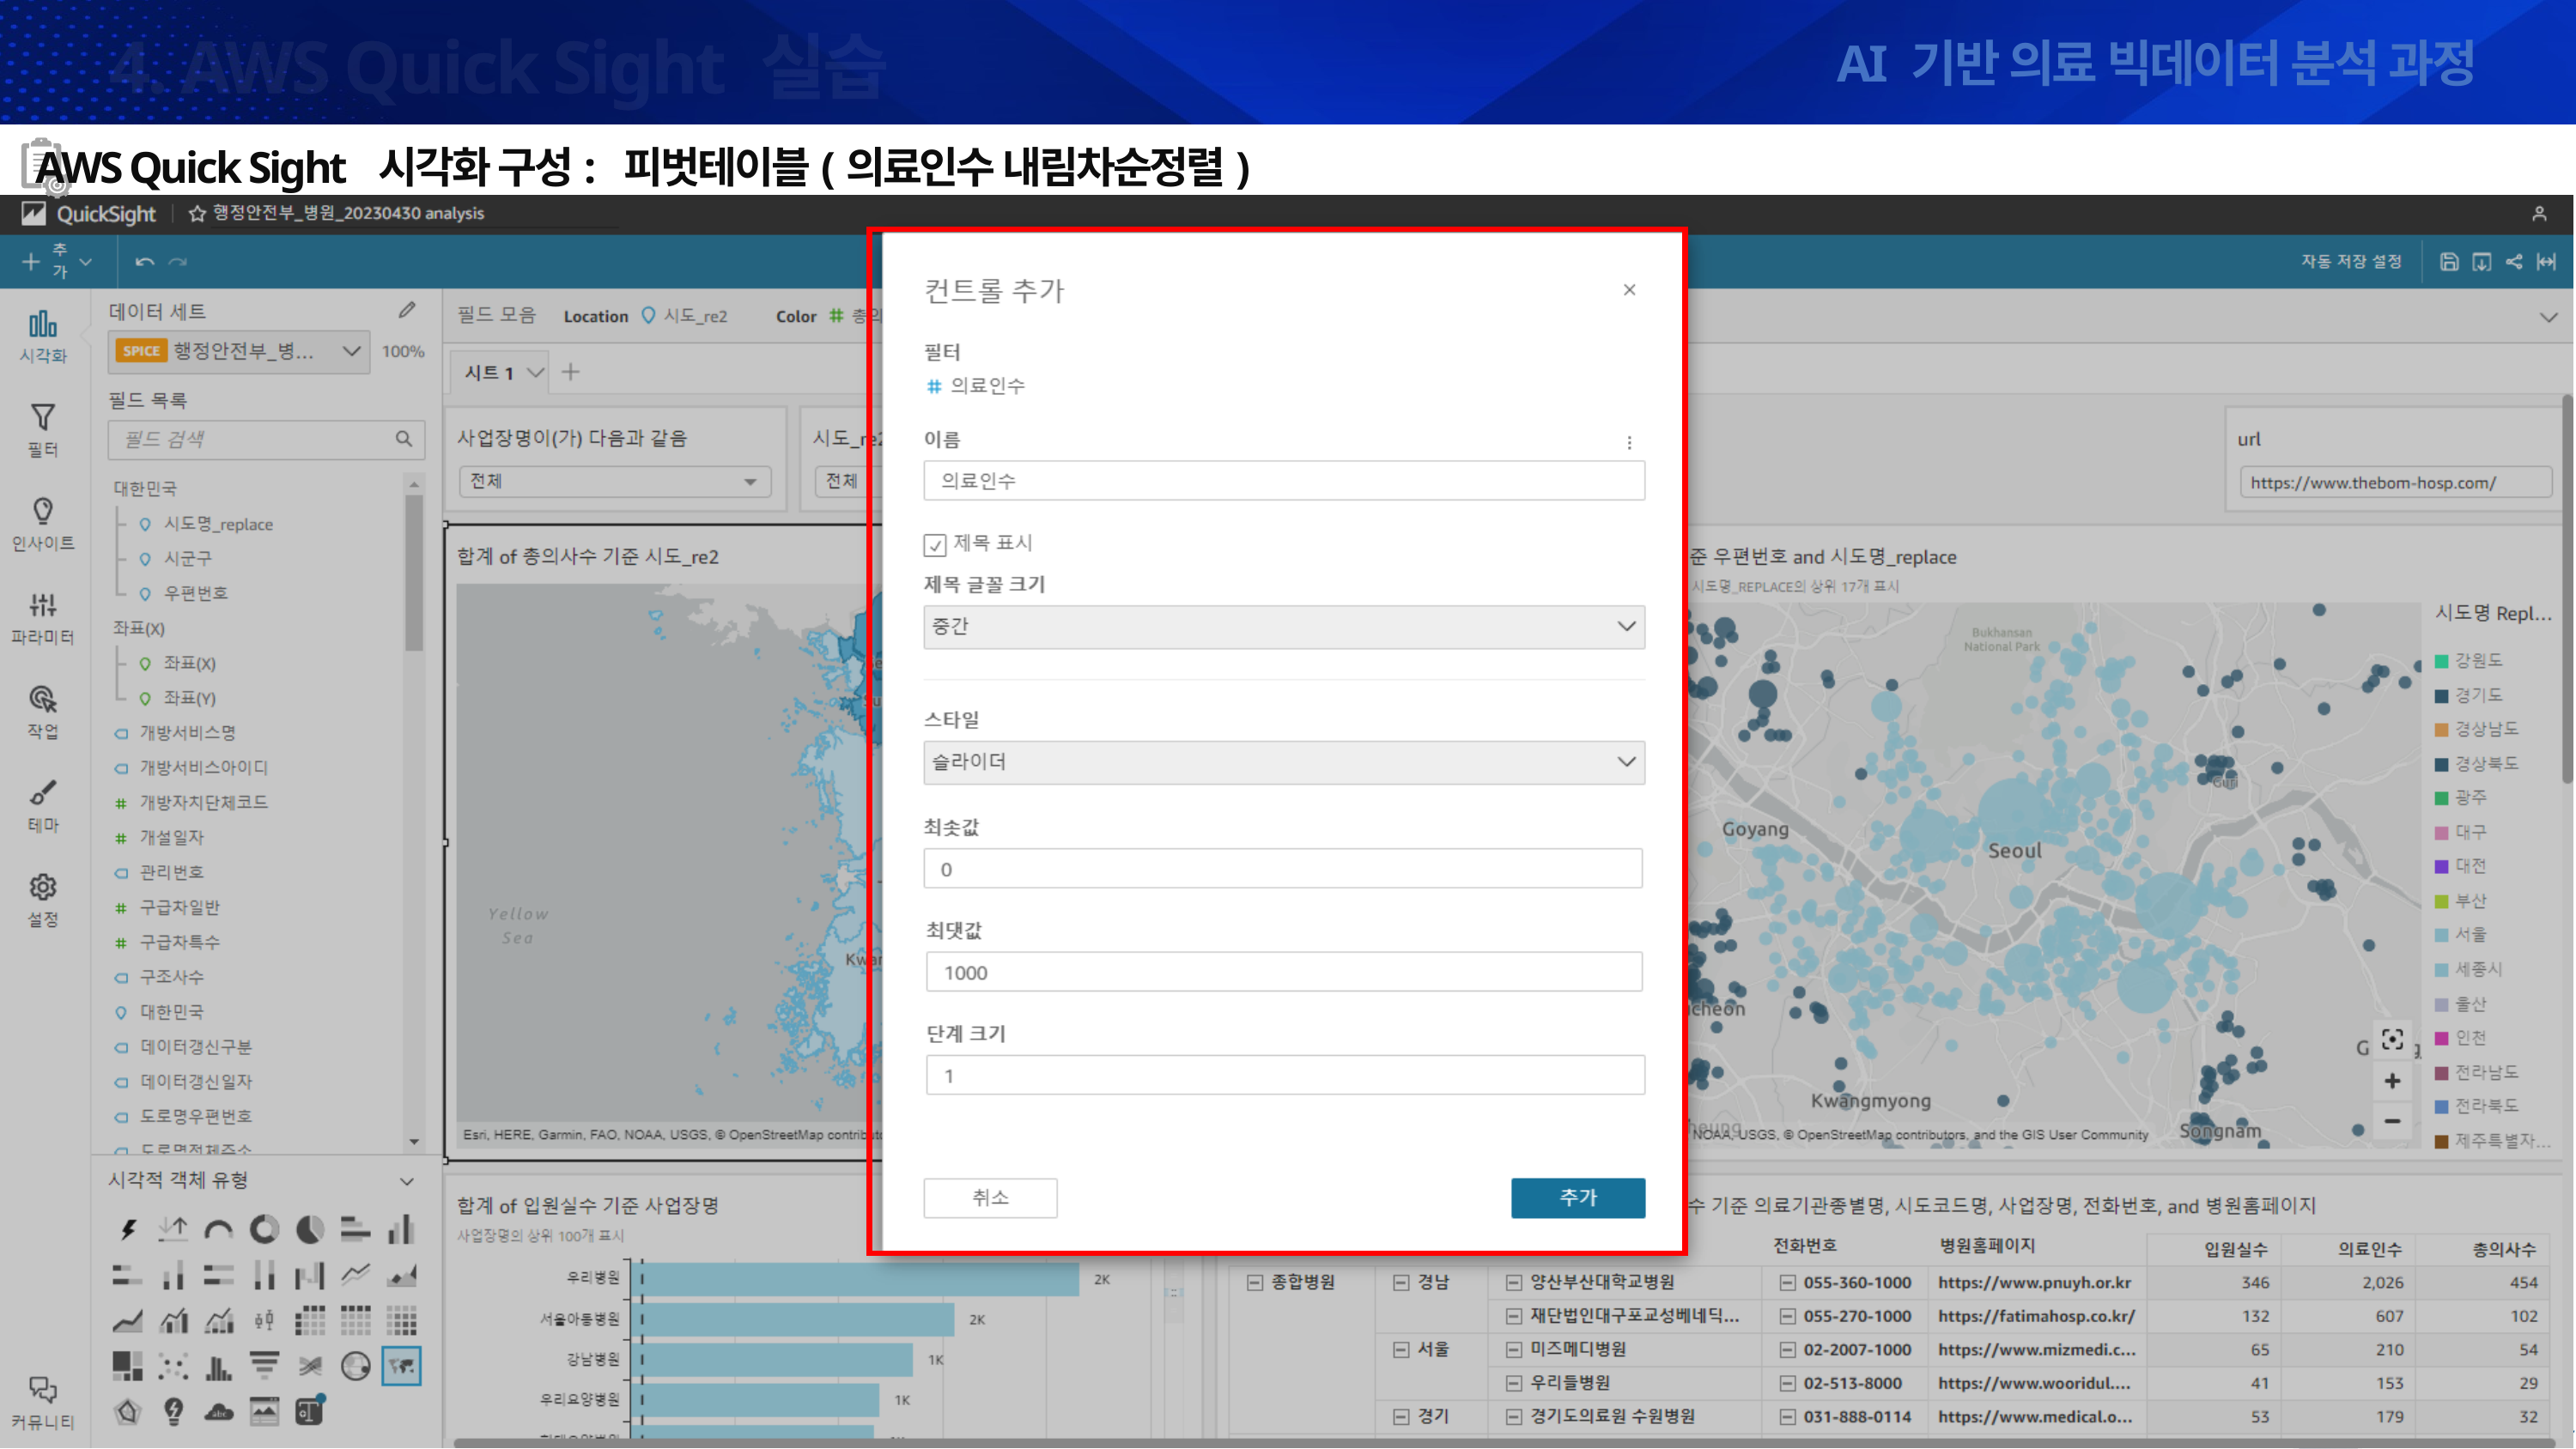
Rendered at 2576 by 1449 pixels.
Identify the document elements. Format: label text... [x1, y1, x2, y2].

picture [0, 0, 2576, 124]
text_box AWS Quick Sight 시각화 구성: 피벗테이블(의료인수 내림차순정렬) [22, 134, 1264, 195]
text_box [21, 137, 72, 199]
picture [0, 195, 2576, 1448]
